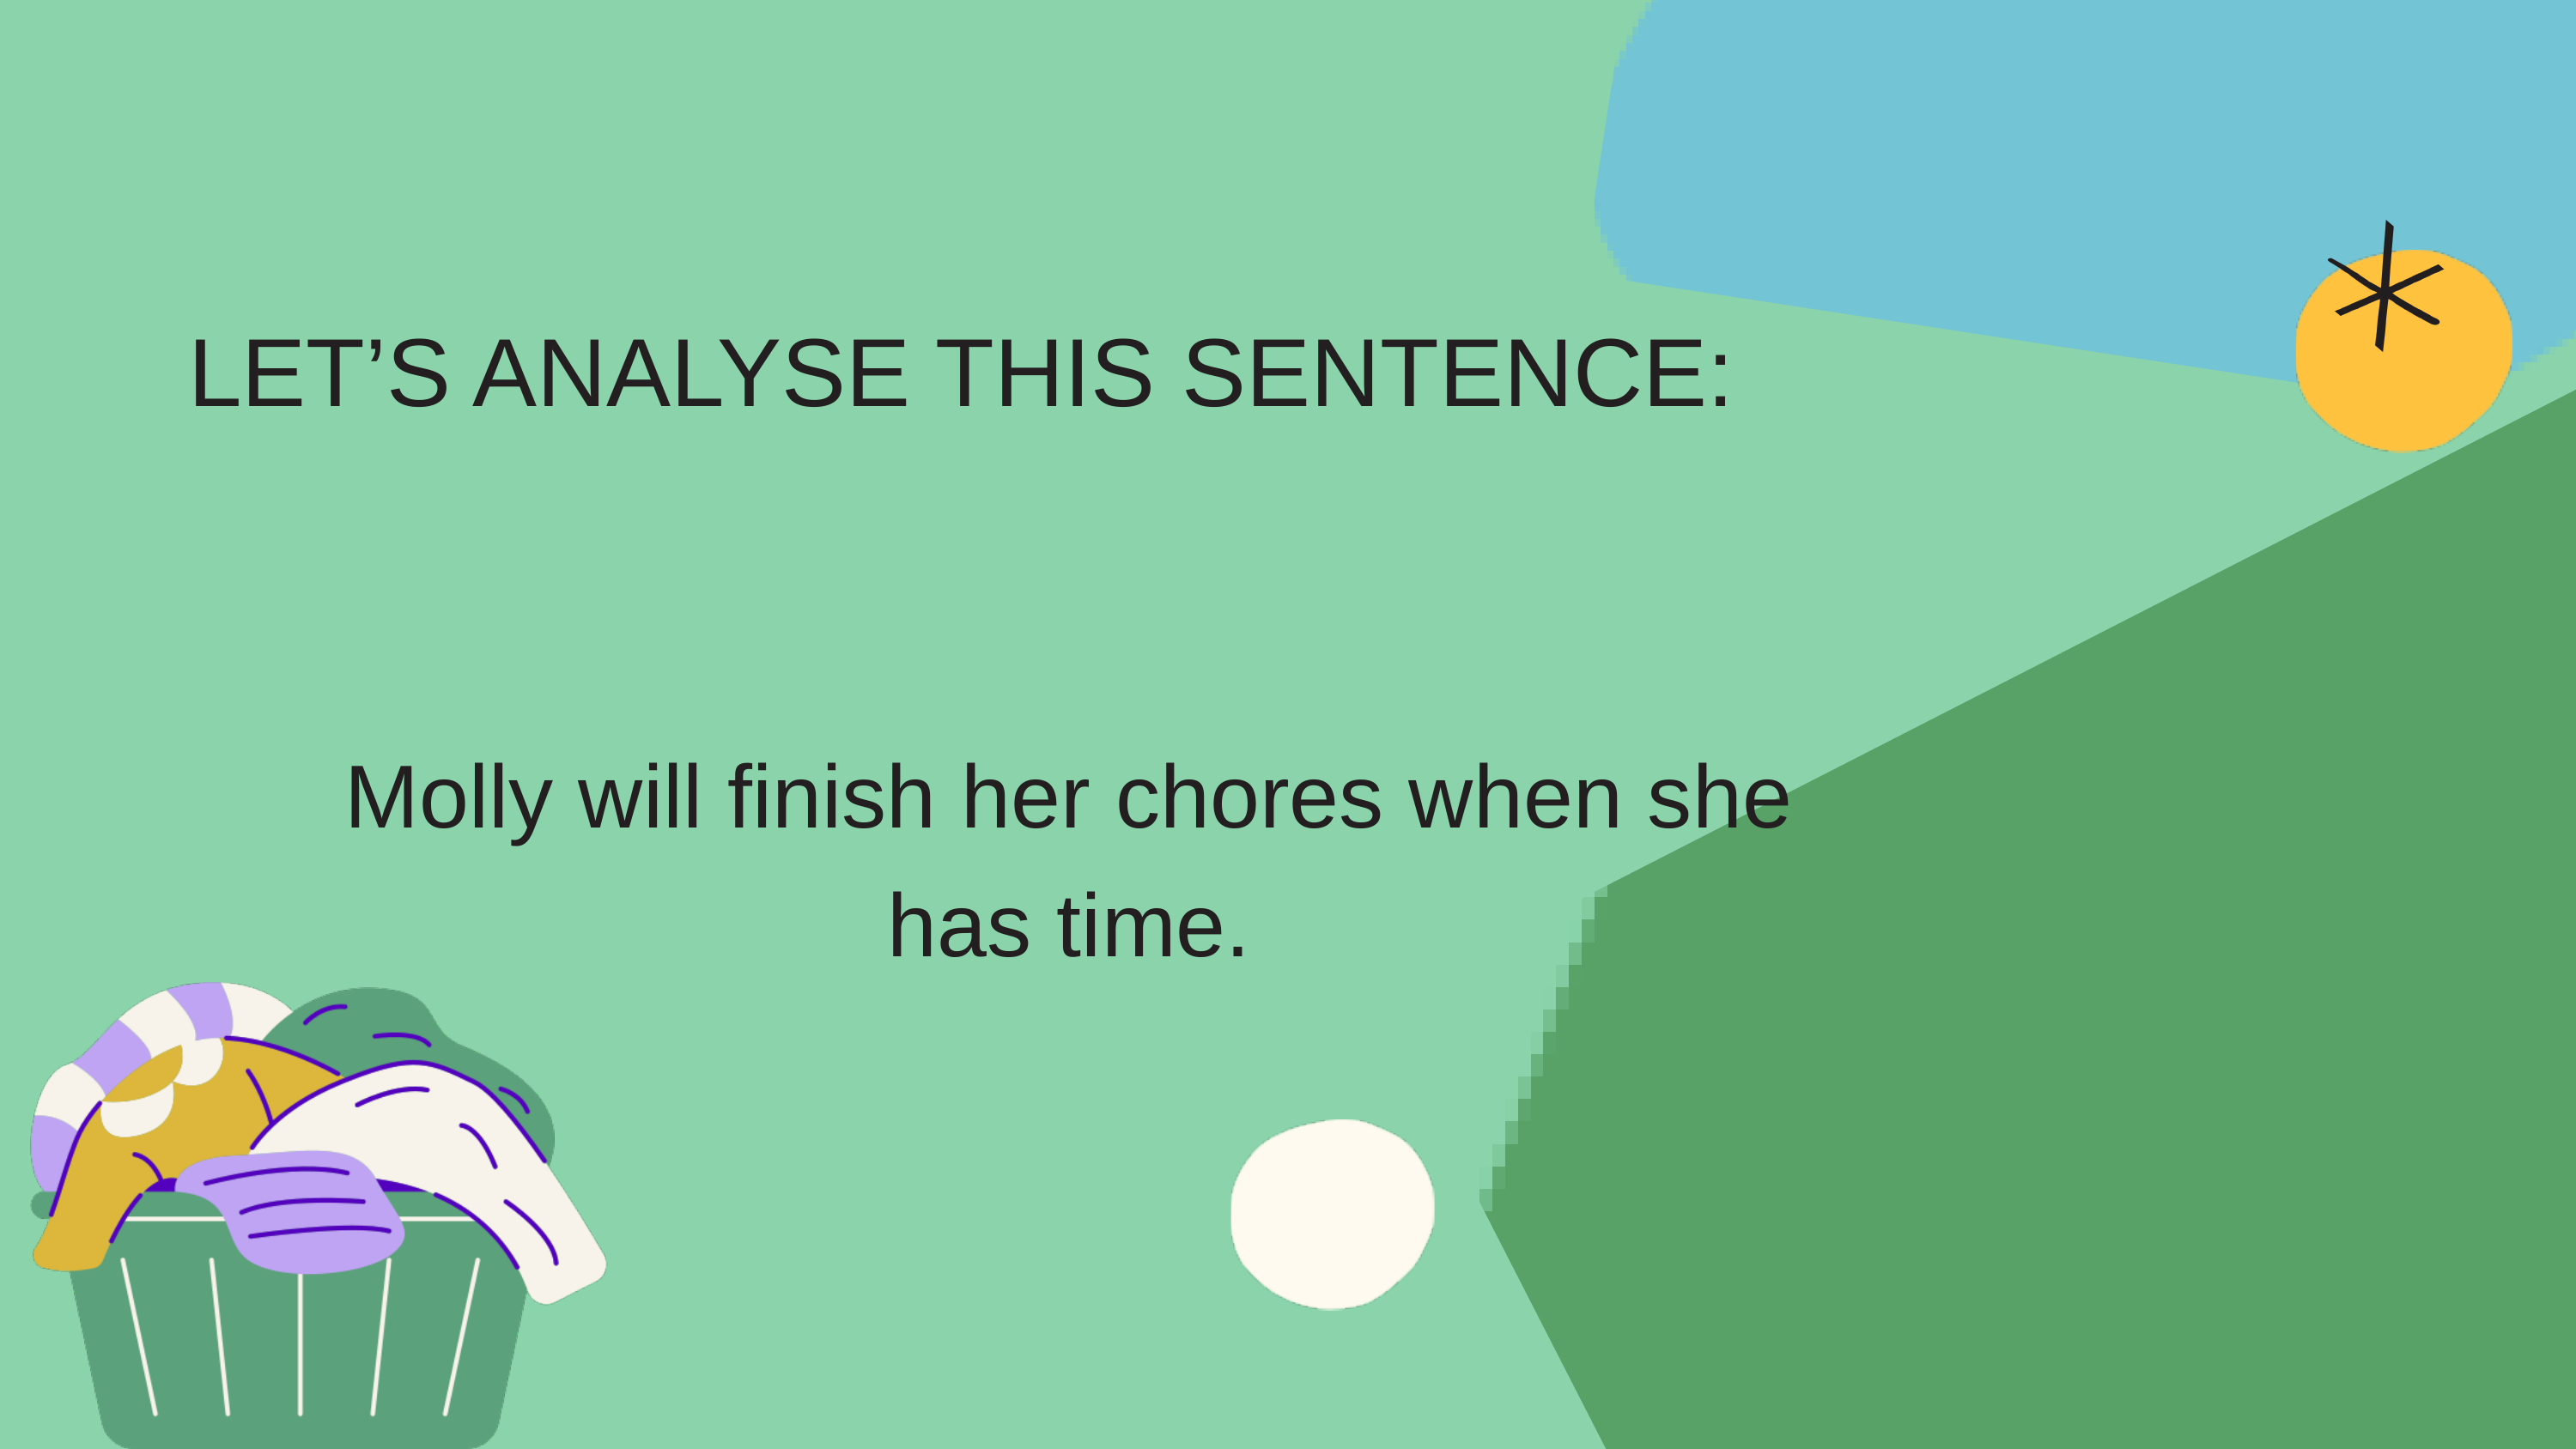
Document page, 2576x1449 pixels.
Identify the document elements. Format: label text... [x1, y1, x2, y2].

text_box [1377, 389, 2576, 1449]
text_box [2295, 250, 2513, 453]
text_box [1230, 1119, 1435, 1311]
text_box Molly will finish her chores when she has time. [286, 717, 1853, 975]
text_box [2295, 199, 2476, 374]
text_box [1583, 0, 2576, 417]
text_box [28, 982, 610, 1449]
text_box LET’S ANALYSE THIS SENTENCE: [28, 286, 1896, 565]
